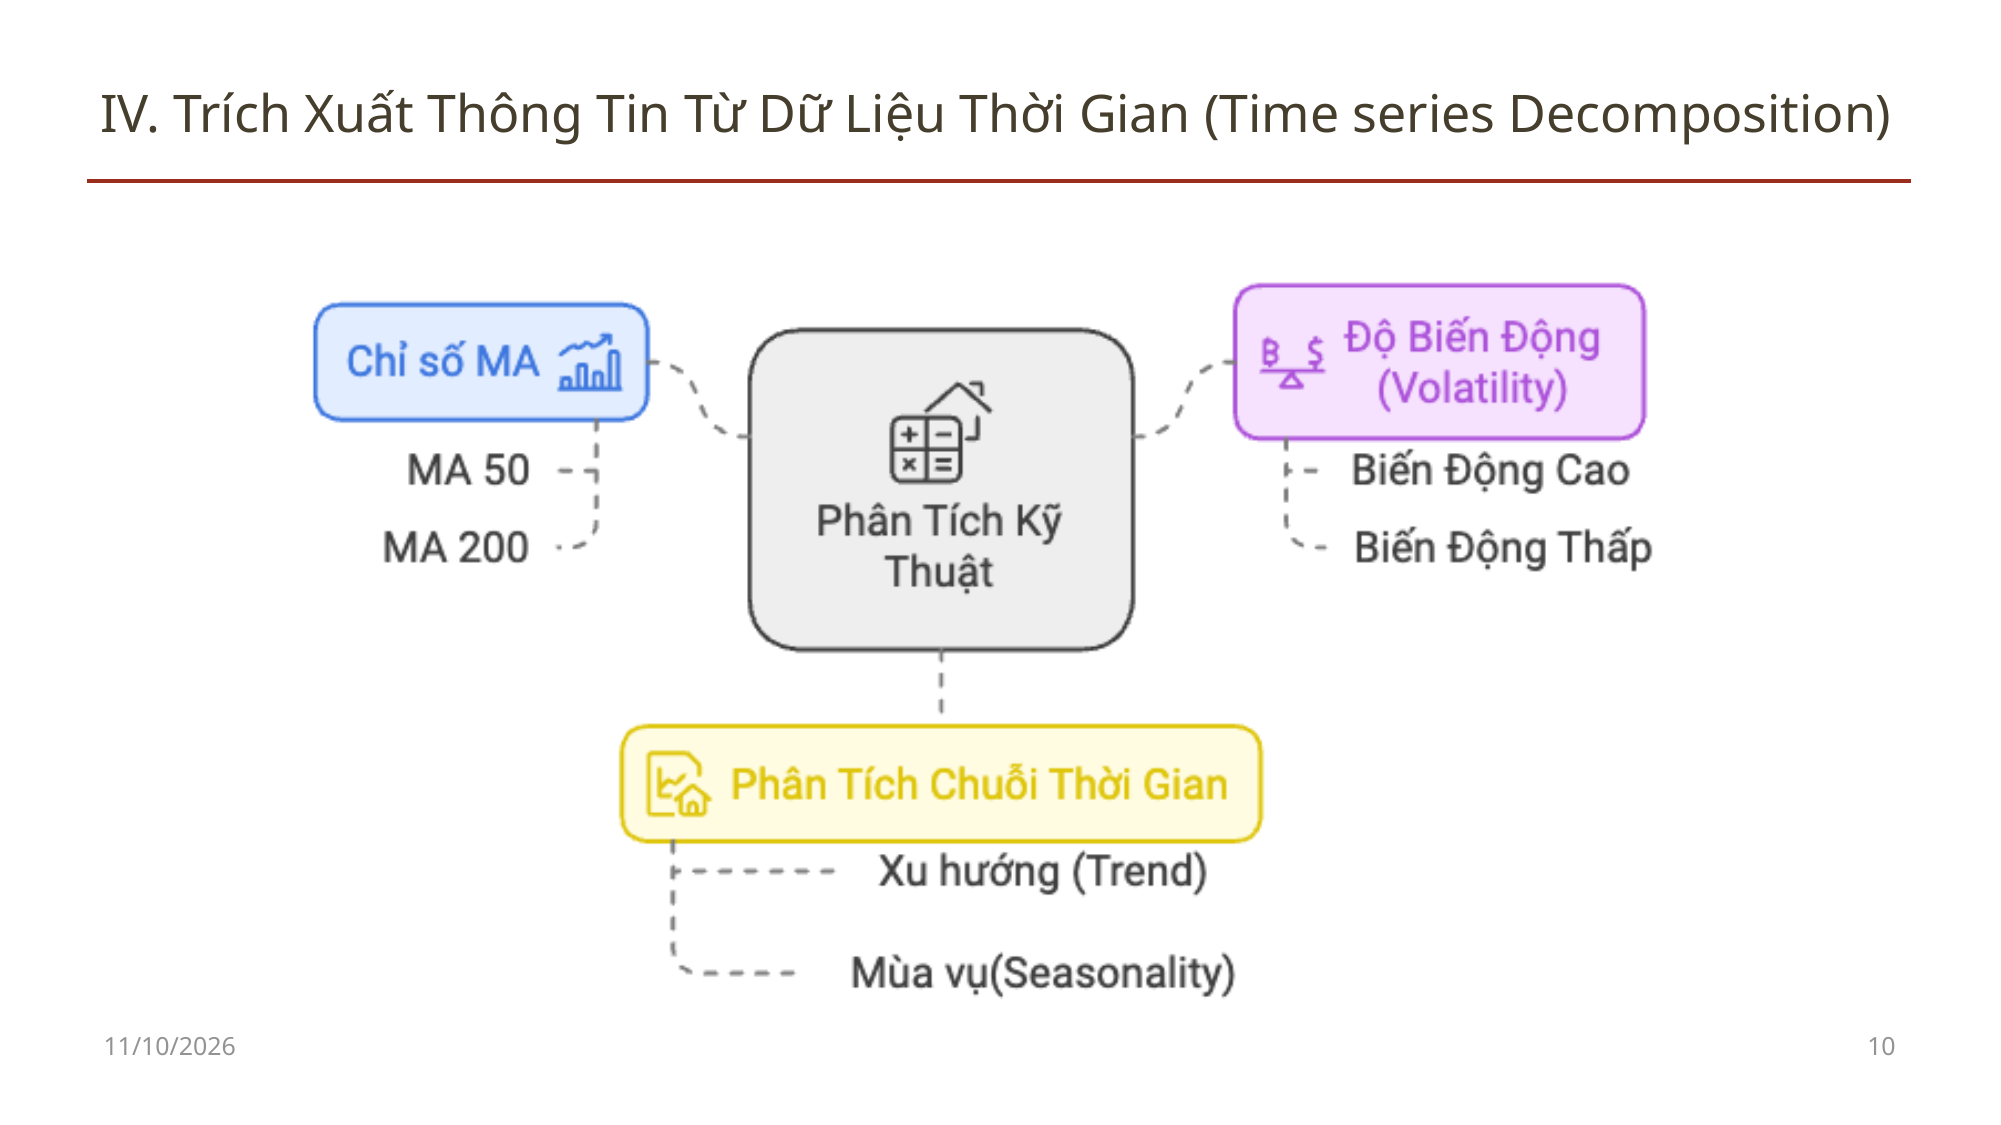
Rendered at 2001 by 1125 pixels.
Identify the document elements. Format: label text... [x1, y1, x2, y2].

title IV. Trích Xuất Thông Tin Từ Dữ Liệu Thời Gian (Time series Decomposition) [85, 73, 1926, 165]
slide_number 10 [1373, 1017, 1911, 1078]
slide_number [88, 1017, 626, 1078]
picture [282, 226, 1690, 1048]
